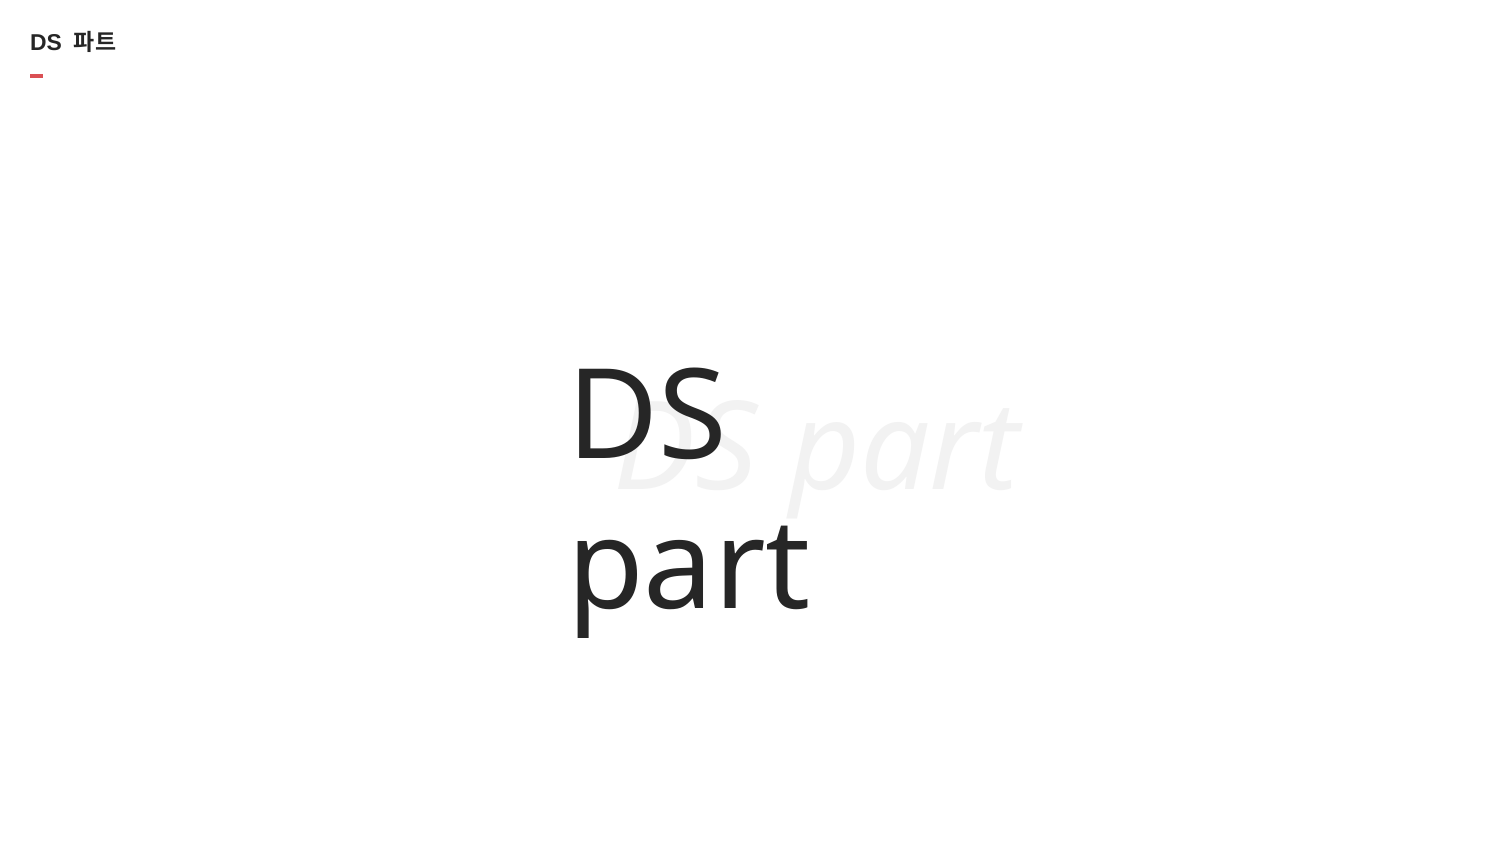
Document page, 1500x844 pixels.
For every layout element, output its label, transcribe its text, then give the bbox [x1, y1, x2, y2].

text_box DS part [598, 351, 1074, 517]
title DS 파트 [30, 14, 445, 68]
text_box DS part [552, 318, 1001, 463]
